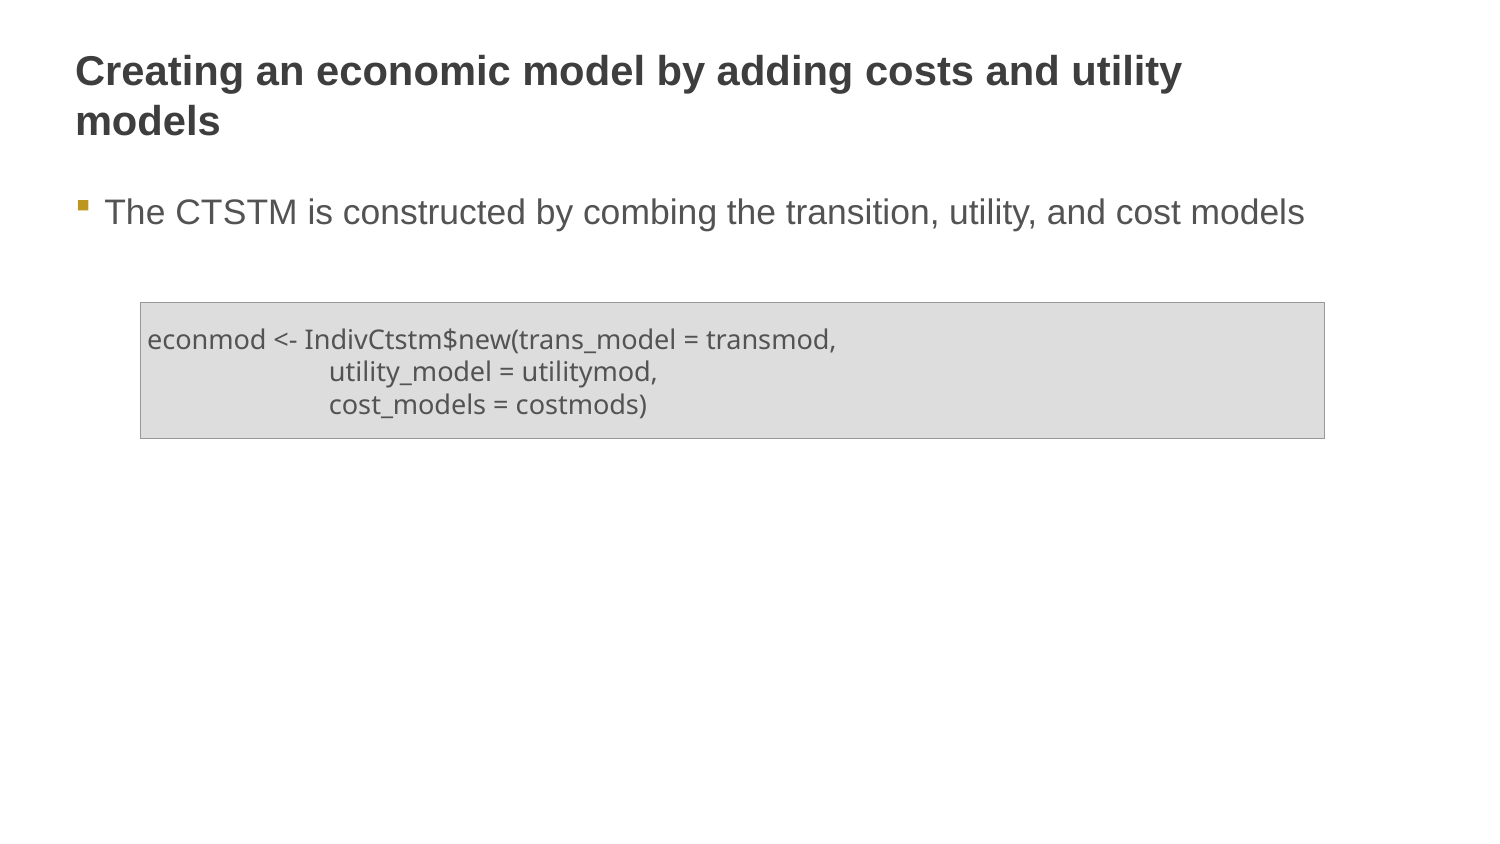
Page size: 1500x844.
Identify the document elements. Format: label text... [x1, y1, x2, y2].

title Creating an economic model by adding costs and utility models [75, 0, 1325, 188]
list The CTSTM is constructed by combing the transition, utility, and cost models [75, 188, 1325, 745]
text_box econmod <- IndivCtstm$new(trans_model = transmod, utility_model = utilitymod, cost_models = costmods) [140, 302, 1325, 439]
